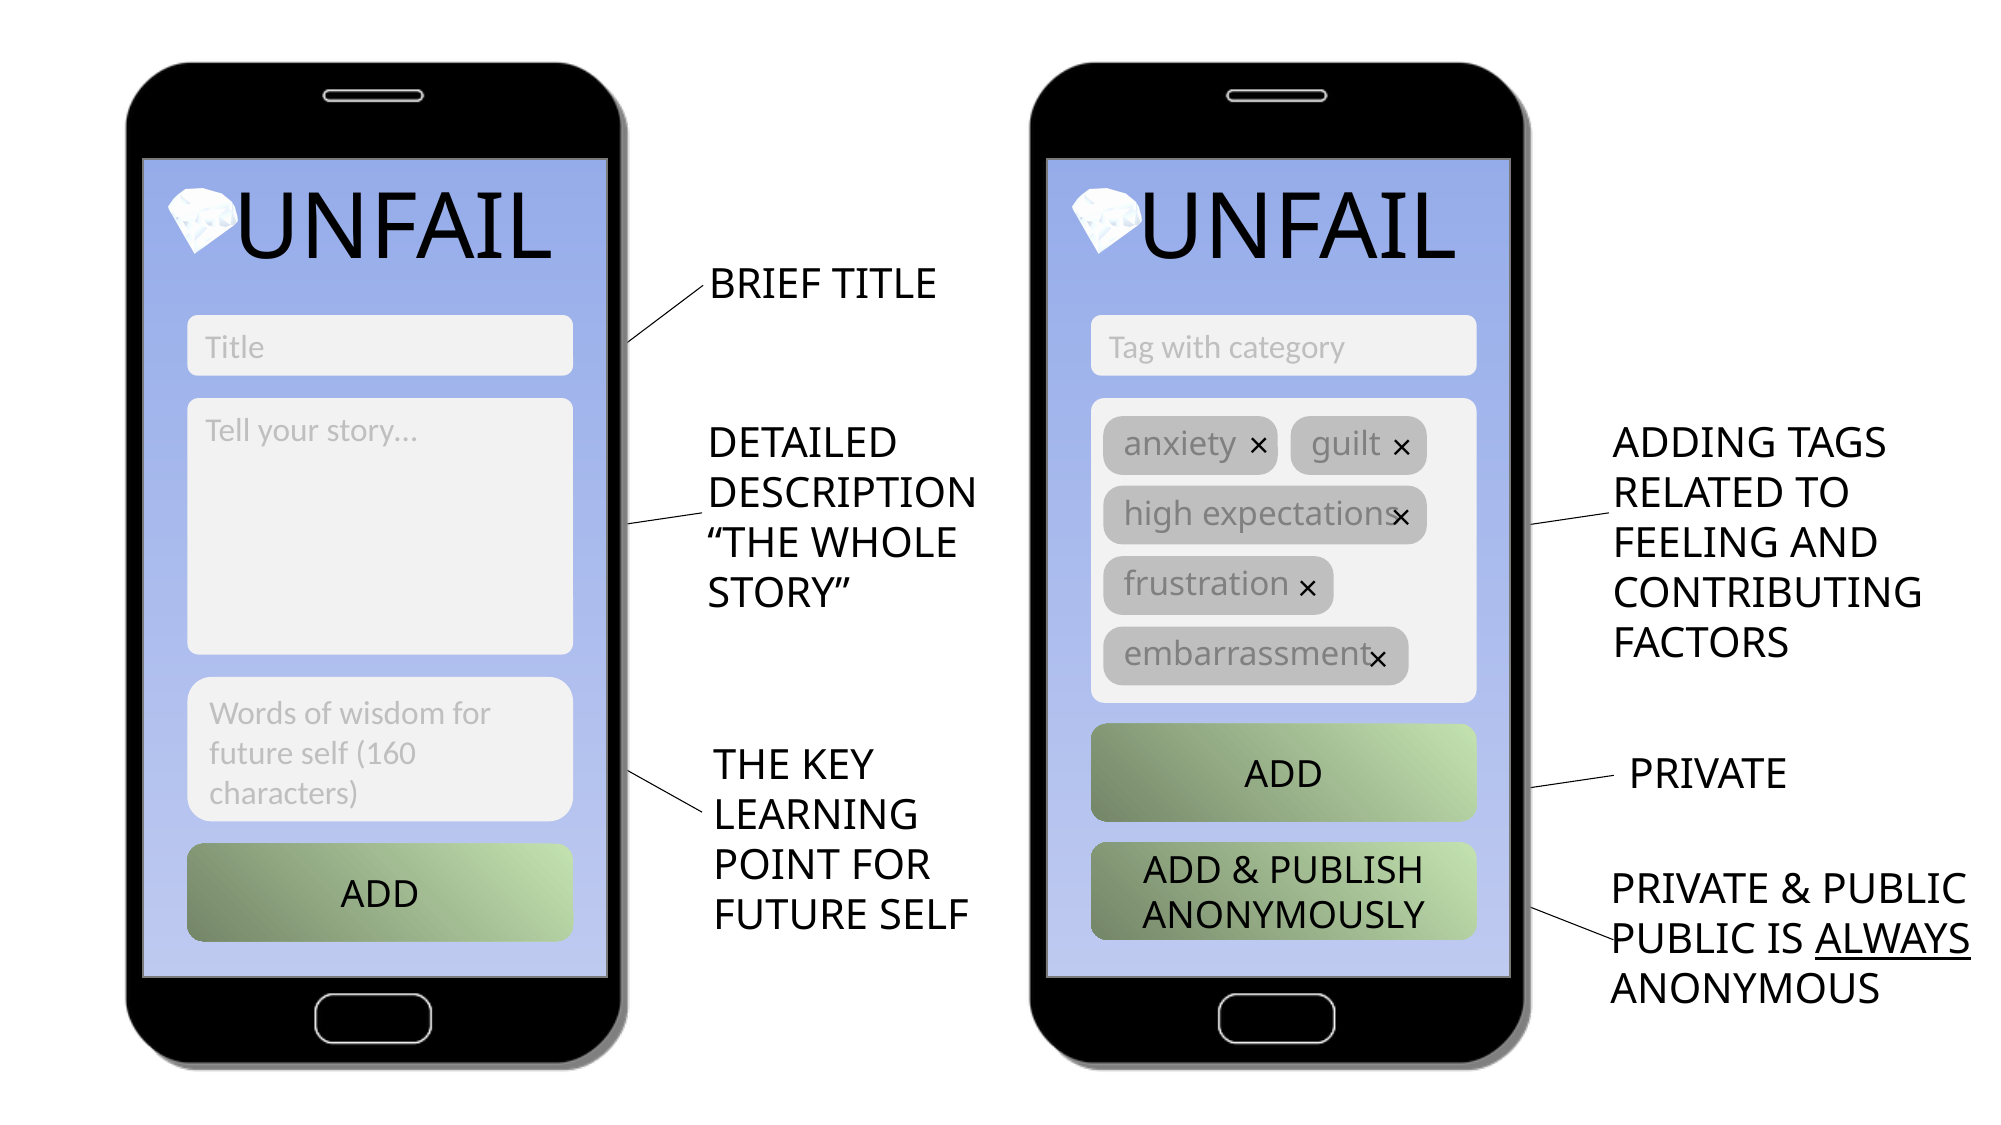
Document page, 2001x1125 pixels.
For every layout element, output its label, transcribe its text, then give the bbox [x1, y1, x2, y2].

text_box BRIEF TITLE [761, 249, 903, 315]
text_box PRIVATE & PUBLIC PUBLIC IS ALWAYS ANONYMOUS [1665, 854, 1986, 1020]
text_box DETAILED DESCRIPTION “THE WHOLE STORY” [761, 407, 903, 623]
text_box ADDING TAGS RELATED TO FEELING AND CONTRIBUTING FACTORS [1665, 408, 1939, 673]
picture [0, 0, 761, 1125]
text_box PRIVATE [1665, 739, 1803, 805]
picture [903, 0, 1665, 1125]
text_box THE KEY LEARNING POINT FOR FUTURE SELF [761, 730, 903, 945]
